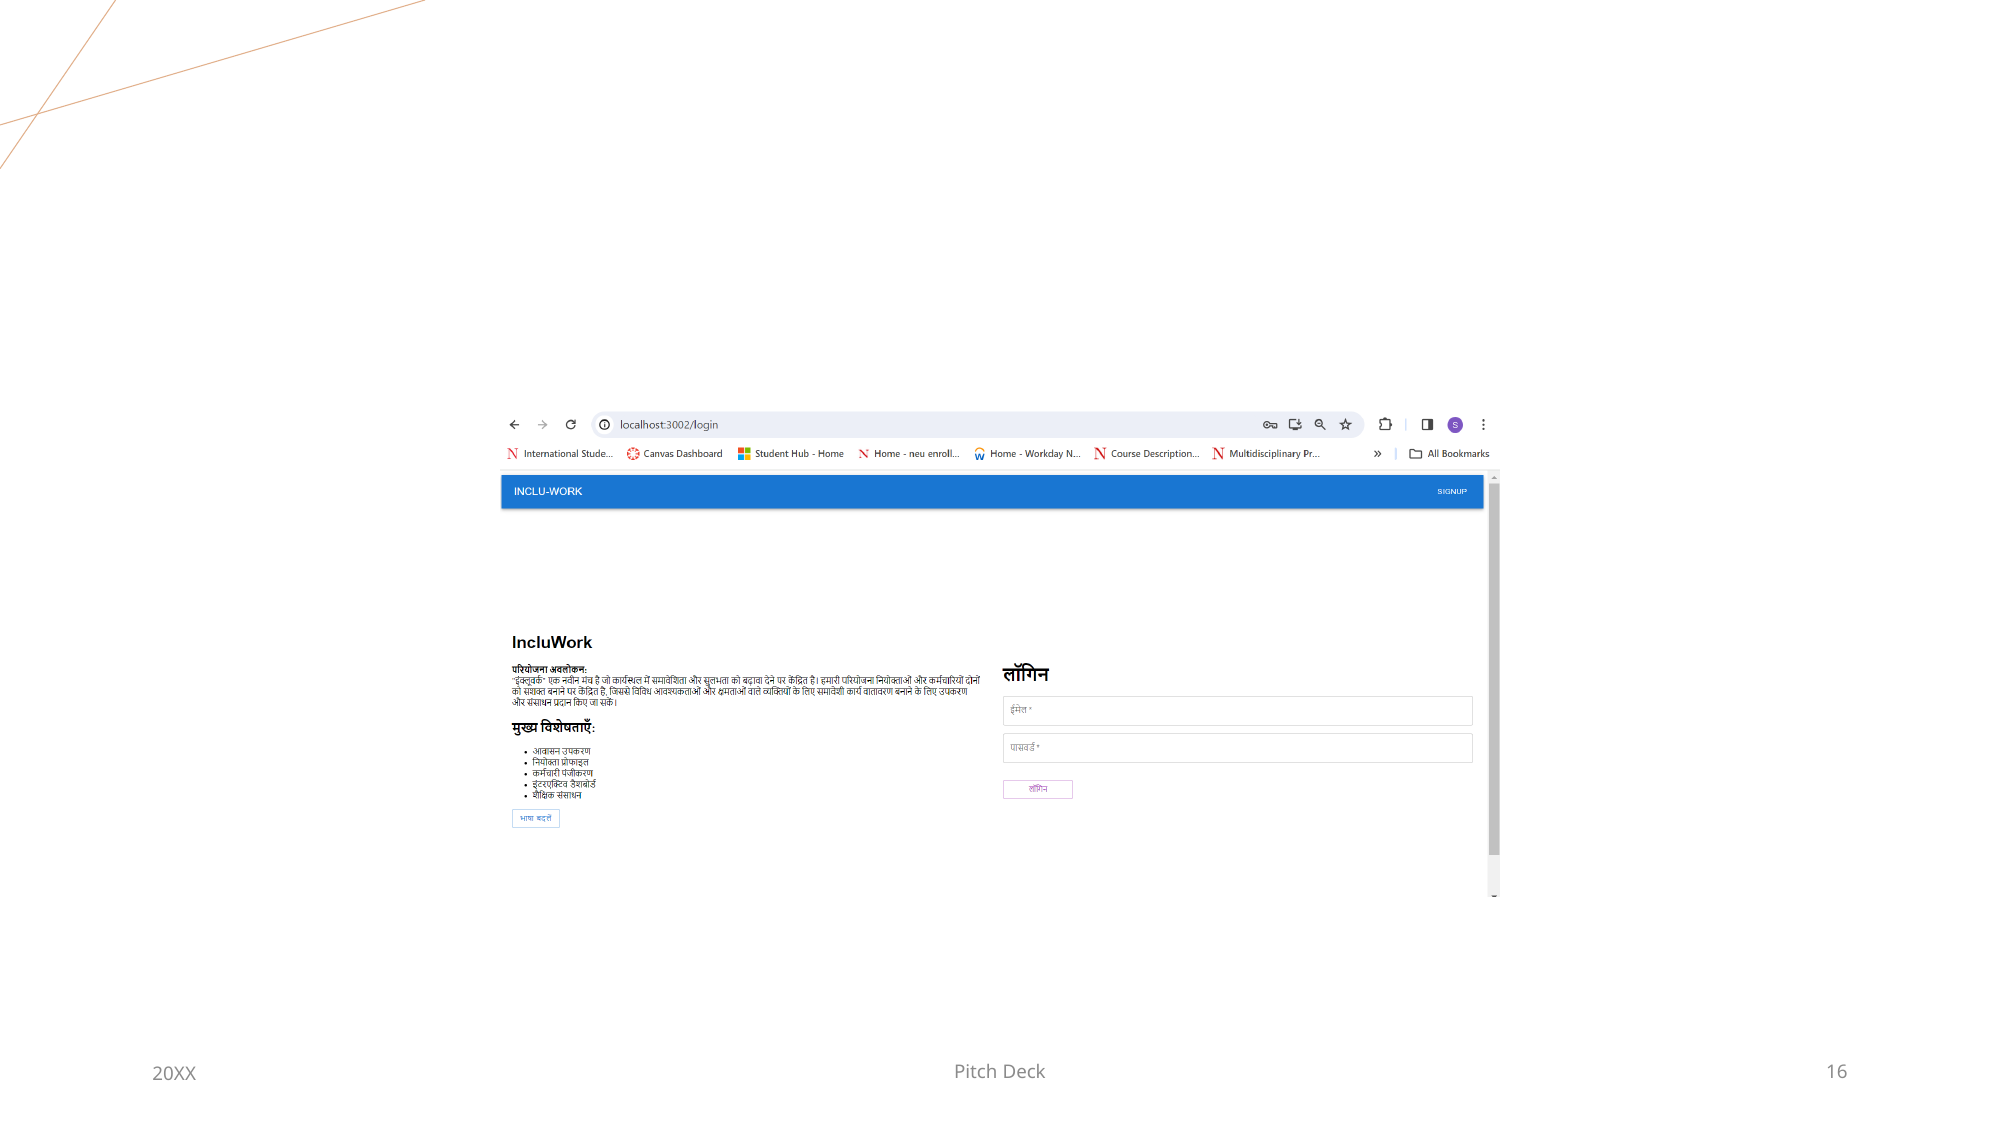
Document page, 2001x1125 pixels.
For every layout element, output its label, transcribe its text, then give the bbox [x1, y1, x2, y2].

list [499, 410, 1500, 897]
slide_number 20XX [137, 1042, 588, 1103]
slide_number 16 [1412, 1042, 1863, 1103]
footer Pitch Deck [662, 1042, 1338, 1103]
